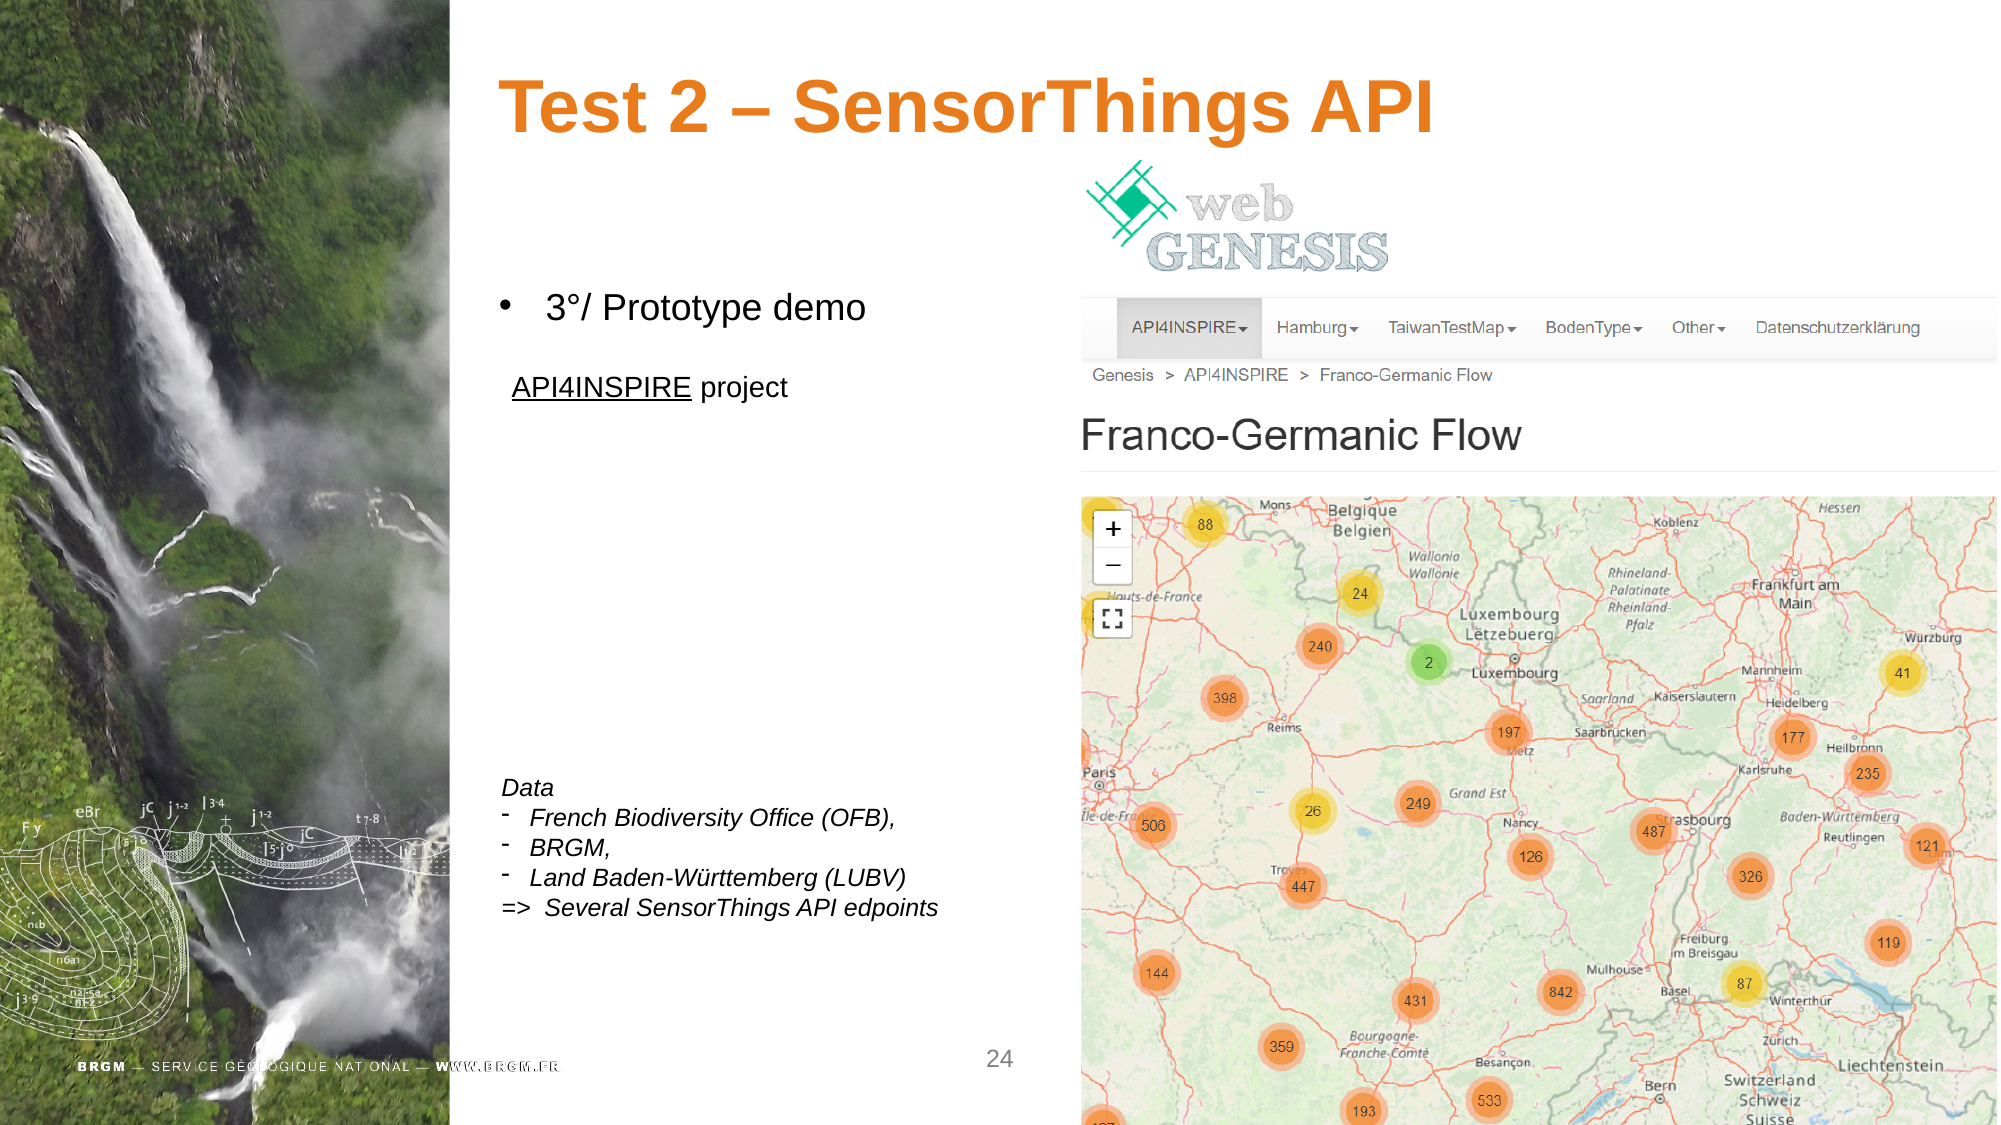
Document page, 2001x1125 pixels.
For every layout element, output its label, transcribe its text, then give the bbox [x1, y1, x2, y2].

slide_number 24 [774, 1036, 1081, 1096]
text_box Test 2 – SensorThings API [484, 49, 1737, 155]
text_box API4INSPIRE project [496, 360, 1081, 536]
text_box Data French Biodiversity Office (OFB), BRGM, Land Baden-Württemberg (LUBV) => Several SensorThings API edpoints [486, 763, 955, 959]
picture [0, 0, 575, 1125]
picture [1081, 160, 1997, 1125]
text_box 3°/ Prototype demo [484, 207, 1081, 1036]
